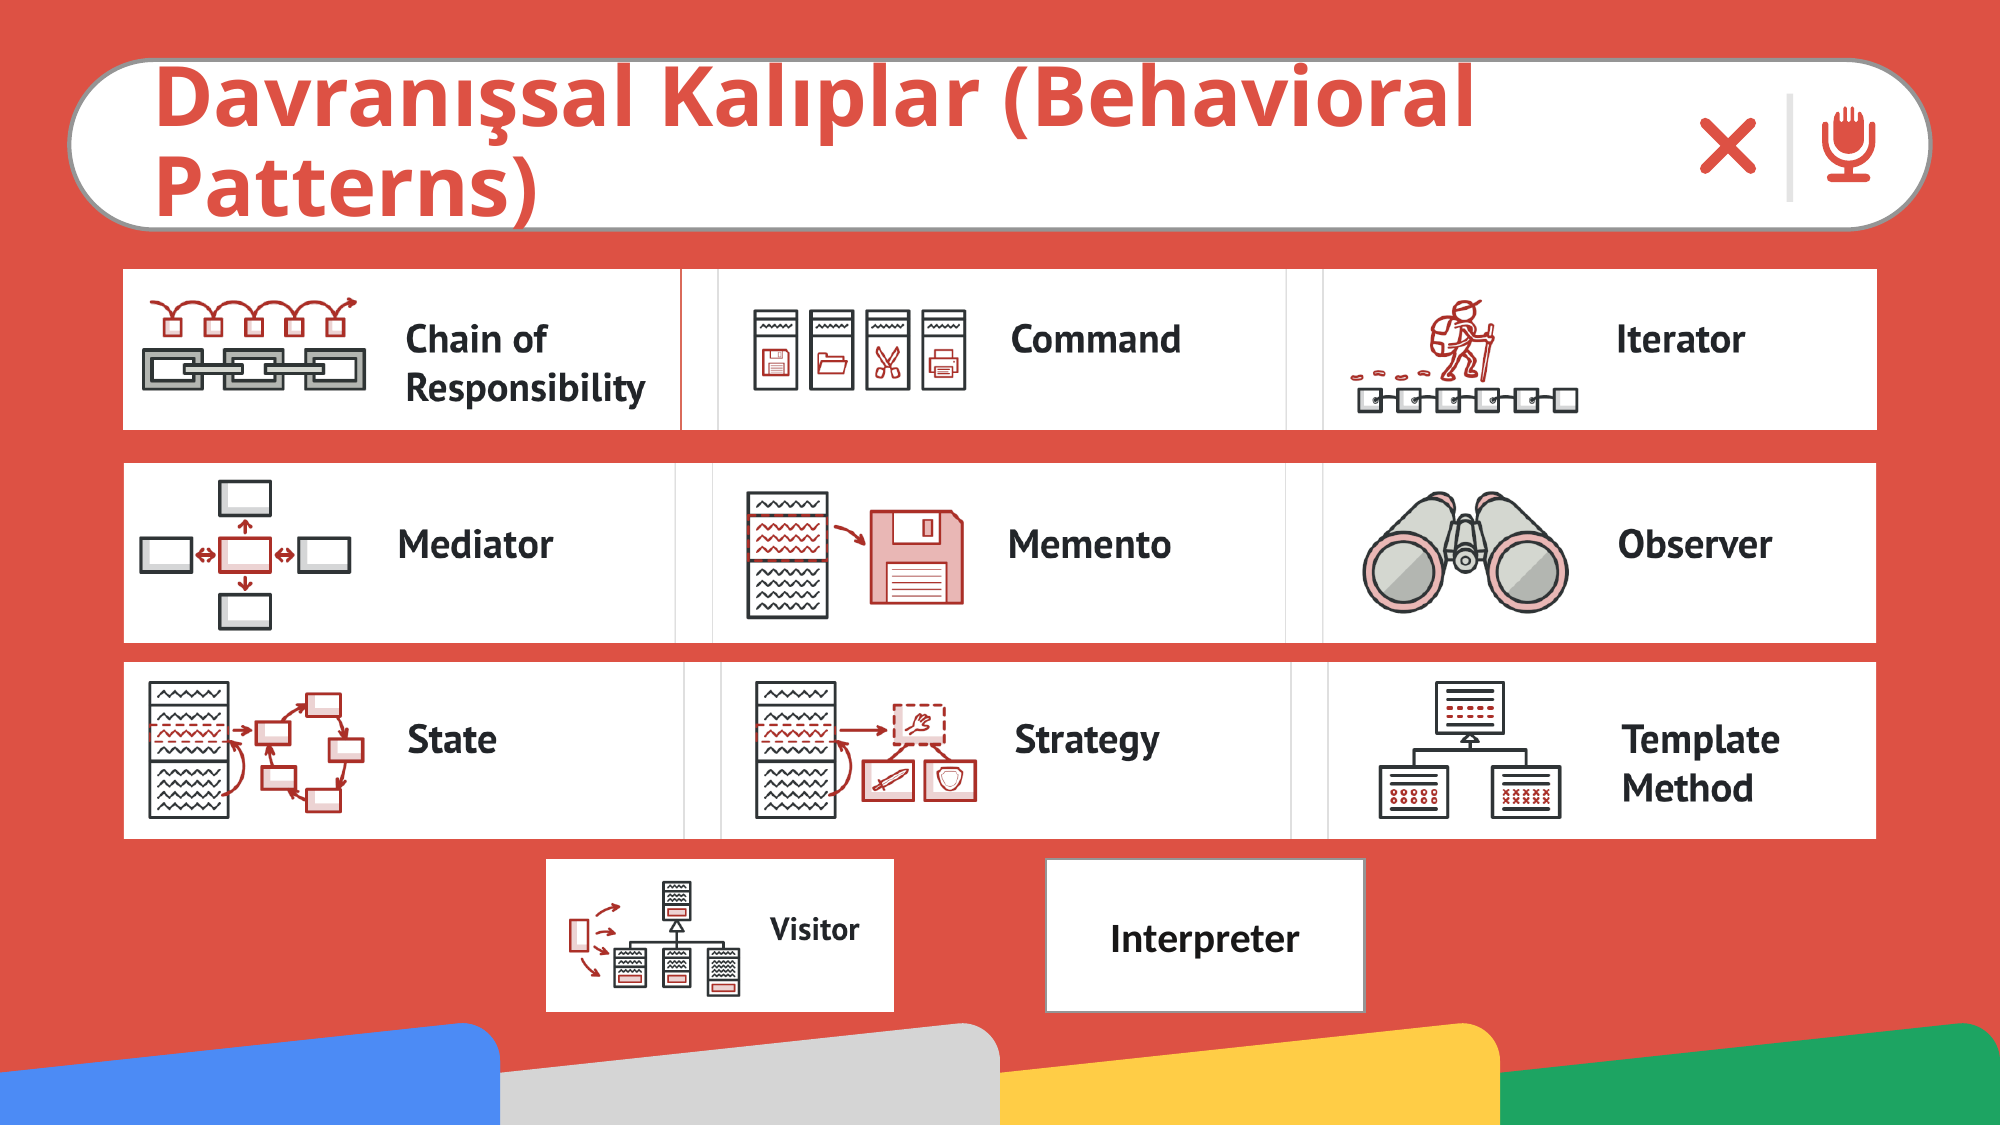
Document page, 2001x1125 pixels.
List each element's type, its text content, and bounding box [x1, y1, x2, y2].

picture [123, 269, 1877, 430]
text_box Interpreter [1045, 858, 1366, 1013]
picture [123, 463, 1877, 643]
title Davranışsal Kalıplar (Behavioral Patterns) [137, 59, 1650, 230]
picture [546, 859, 894, 1012]
picture [123, 662, 1877, 839]
